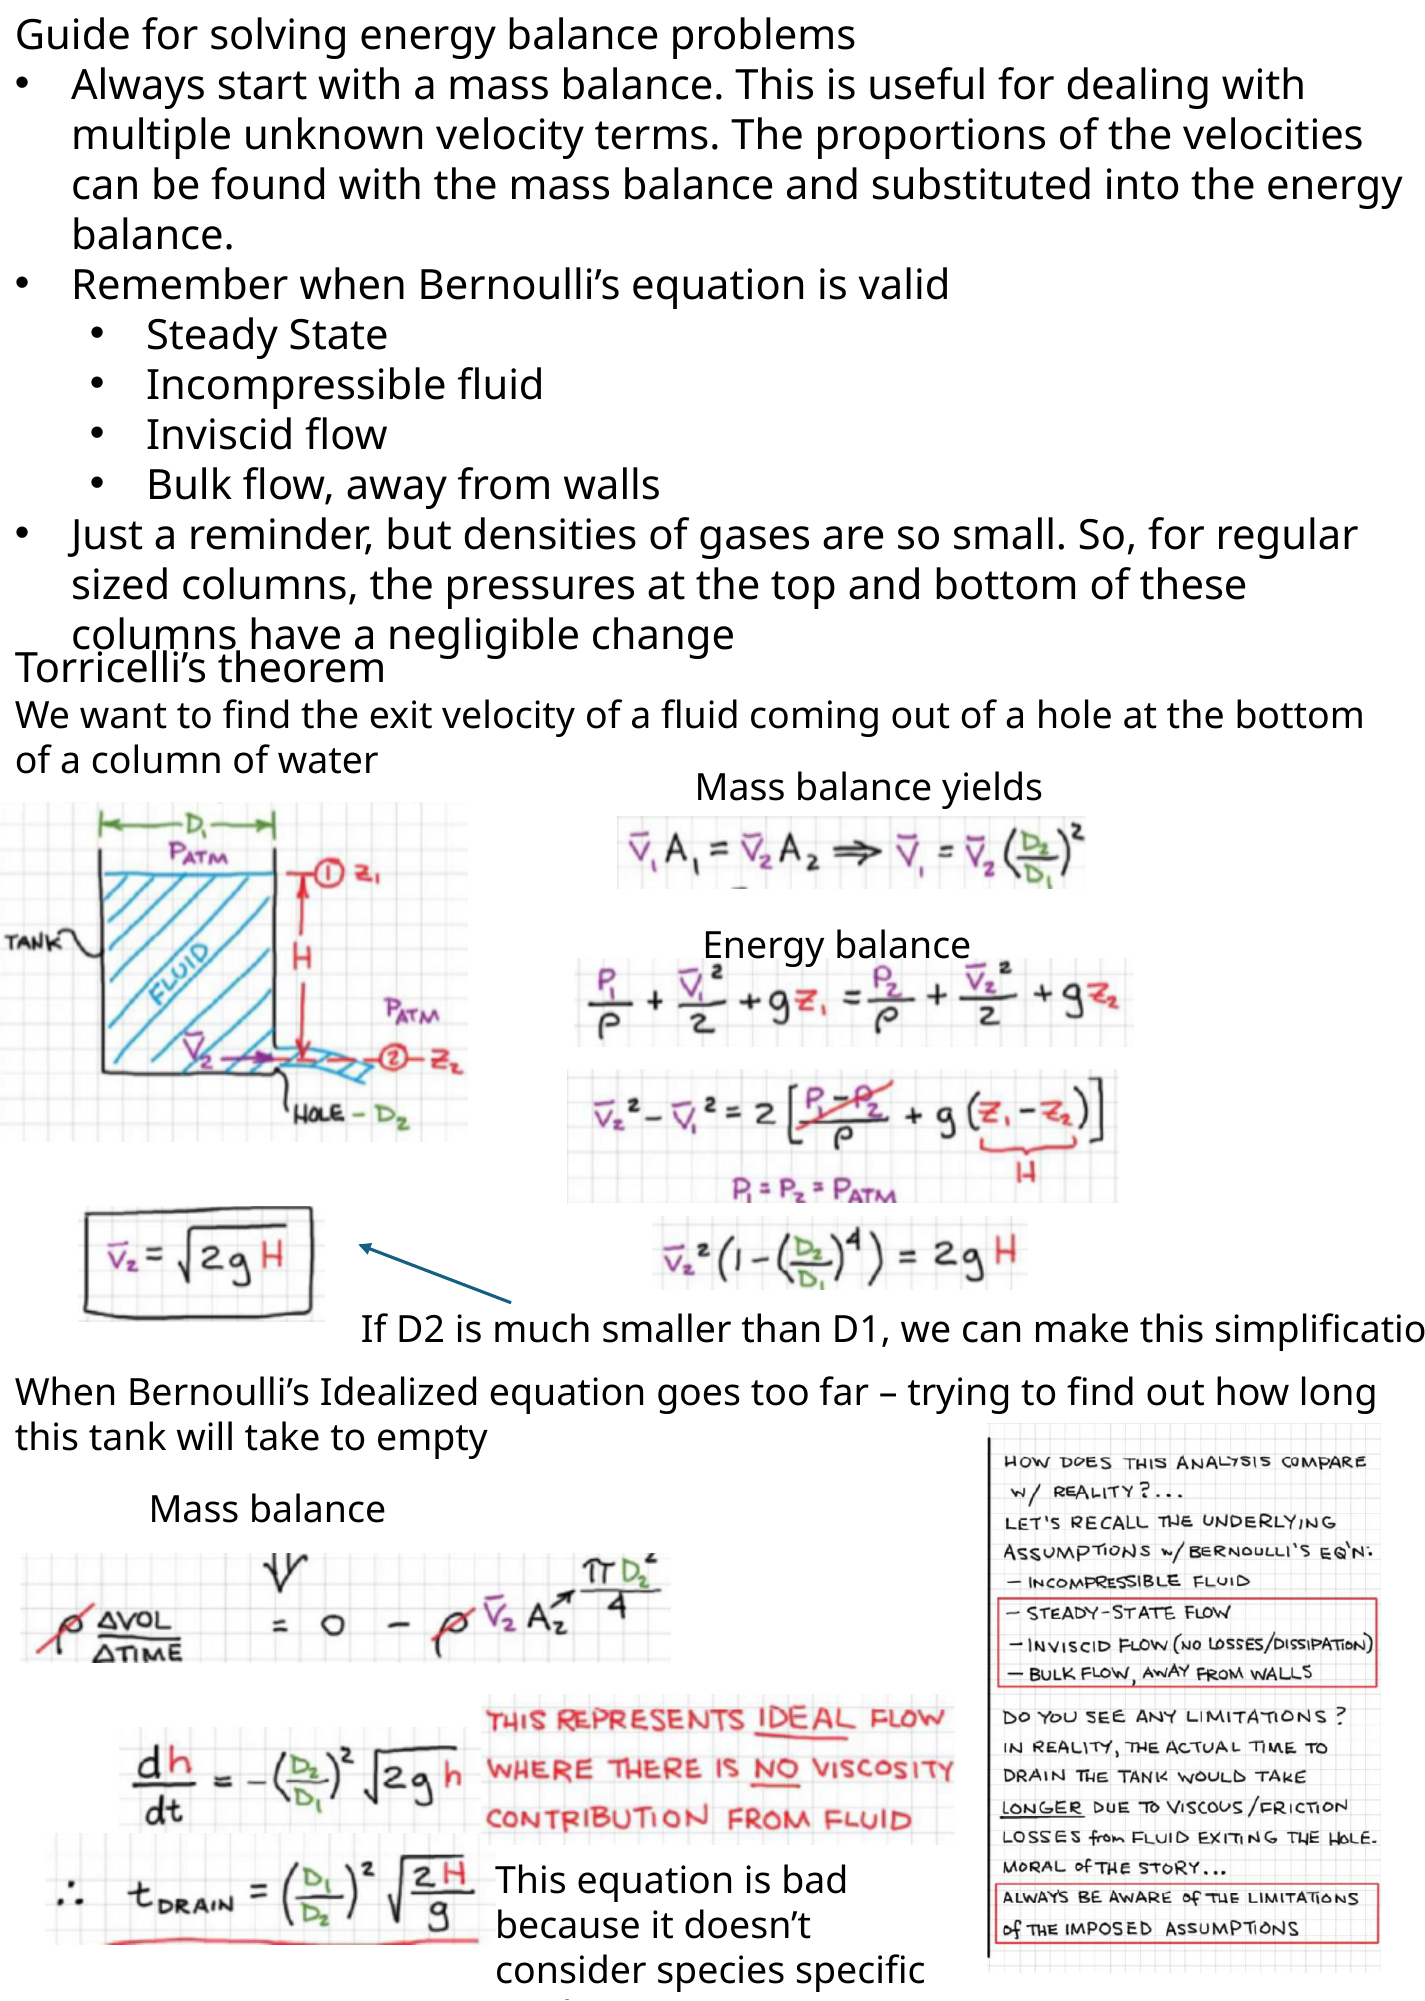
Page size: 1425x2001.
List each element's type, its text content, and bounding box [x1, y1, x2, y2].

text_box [357, 1243, 512, 1304]
text_box When Bernoulli’s Idealized equation goes too far – trying to find out how long this tank will take to empty [0, 1361, 1425, 1466]
picture [0, 802, 468, 1143]
picture [567, 1069, 1119, 1204]
text_box This equation is bad because it doesn’t consider species specific qualities [480, 1848, 973, 2000]
text_box Mass balance yields [679, 755, 1059, 816]
picture [20, 1553, 672, 1664]
picture [78, 1205, 325, 1323]
text_box Torricelli’s theorem We want to find the exit velocity of a fluid coming out of a hole at the bottom of a column of water [0, 633, 1425, 789]
picture [616, 816, 1087, 890]
text_box Mass balance [133, 1477, 402, 1538]
text_box Energy balance [687, 913, 987, 958]
text_box Guide for solving energy balance problems Always start with a mass balance. This is useful for dealing with multiple unknown velocity terms. The proportions of the velocities can be found with the mass balance and substituted into the energy balance. Remember when Bernoulli’s equation is valid Steady State Incompressible fluid Inviscid flow Bulk flow, away from walls Just a reminder, but densities of gases are so small. So, for regular sized columns, the pressures at the top and bottom of these columns have a negligible change [0, 0, 1425, 633]
picture [986, 1422, 1382, 1973]
picture [652, 1215, 1029, 1290]
text_box If D2 is much smaller than D1, we can make this simplification [346, 1297, 1425, 1357]
picture [573, 958, 1135, 1047]
picture [45, 1693, 956, 1945]
